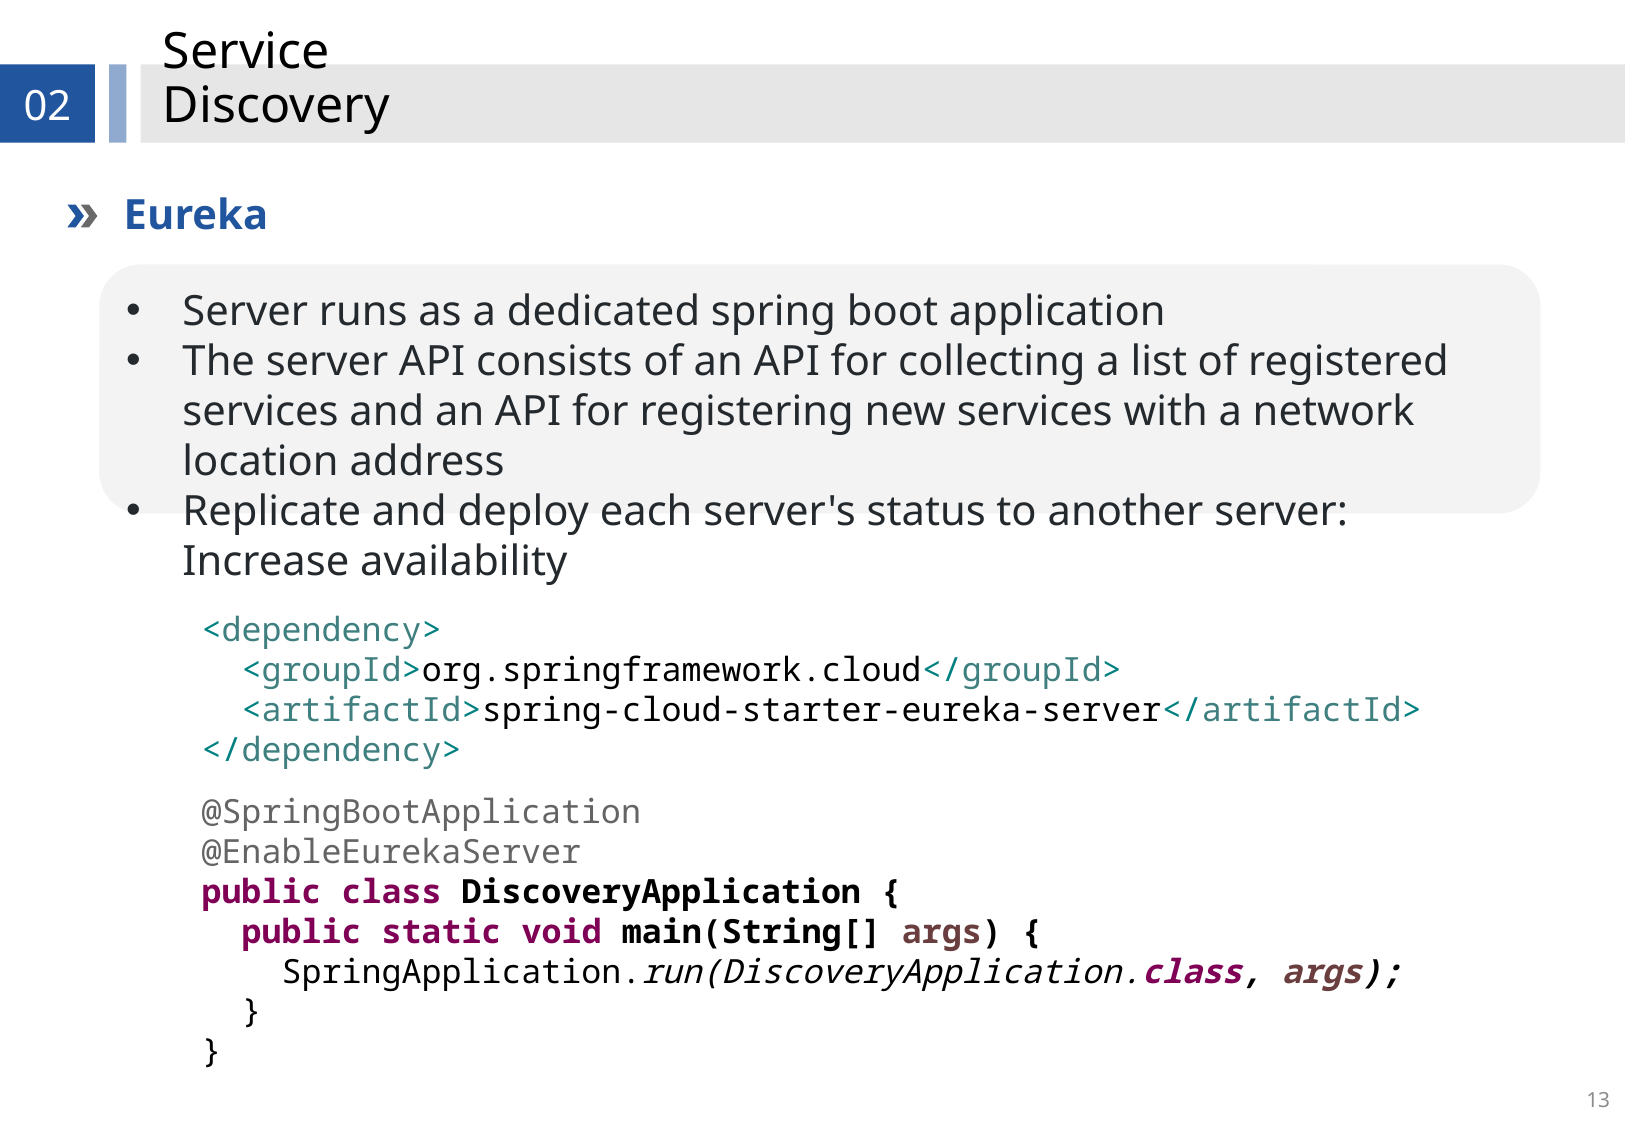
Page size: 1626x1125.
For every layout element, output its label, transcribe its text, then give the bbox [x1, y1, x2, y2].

list Eureka [123, 193, 1597, 239]
text_box <dependency> <groupId>org.springframework.cloud</groupId> <artifactId>spring-cloud-starter-eureka-server</artifactId> </dependency> [186, 601, 1488, 776]
list 02 [12, 83, 83, 130]
text_box Server runs as a dedicated spring boot application The server API consists of an API for collecting a list of registered services and an API for registering new services with a network location address Replicate and deploy each server's status to another server: Increase availability [98, 263, 1542, 515]
slide_number 13 [1455, 1070, 1625, 1125]
text_box @SpringBootApplication @EnableEurekaServer public class DiscoveryApplication { public static void main(String[] args) { SpringApplication.run(DiscoveryApplication.class, args); } } [186, 782, 1456, 1077]
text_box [67, 204, 98, 228]
title Service Discovery [162, 78, 565, 134]
